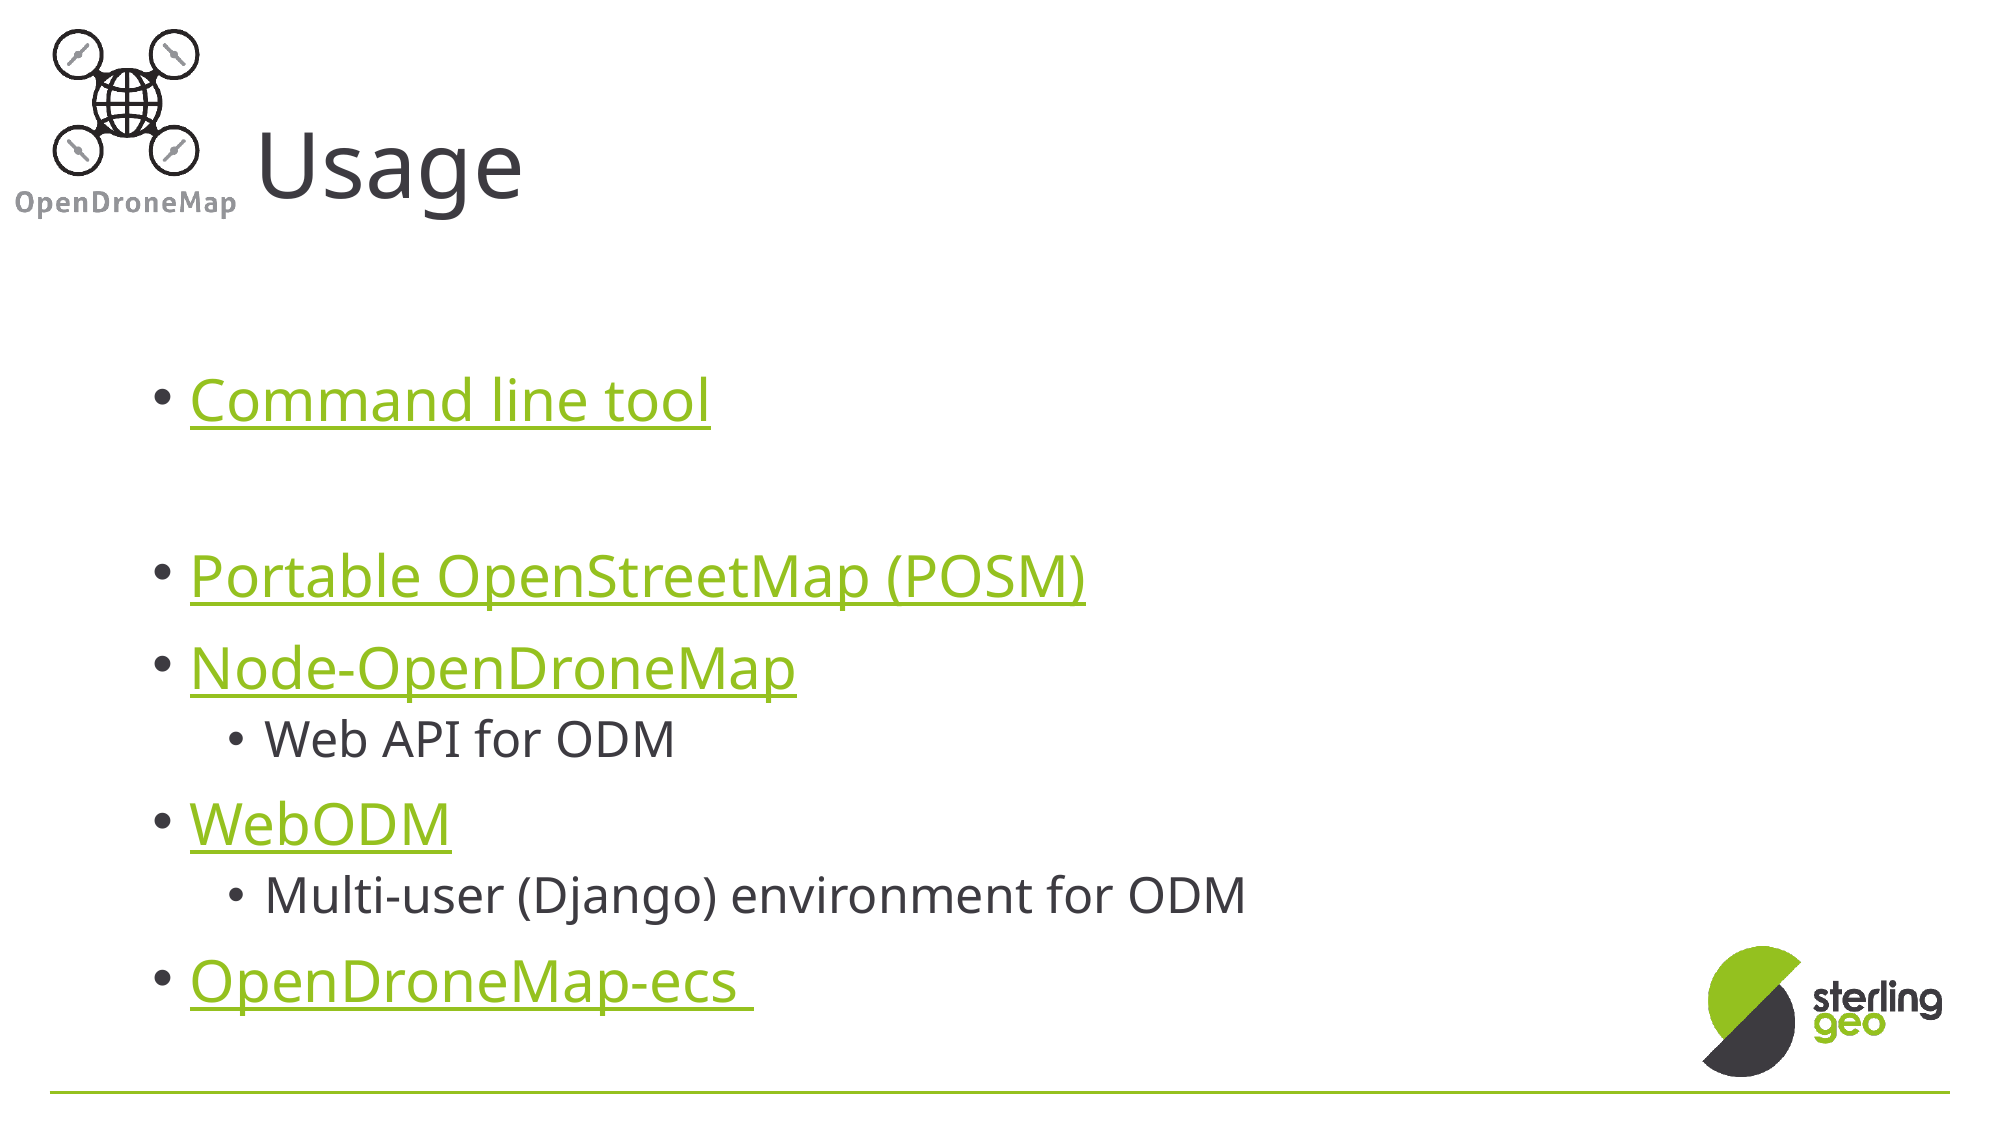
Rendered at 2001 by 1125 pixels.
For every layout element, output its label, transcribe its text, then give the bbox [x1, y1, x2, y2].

picture [9, 19, 240, 222]
list Command line tool Portable OpenStreetMap (POSM) Node-OpenDroneMap Web API for ODM WebODM Multi-user (Django) environment for ODM OpenDroneMap-ecs [137, 266, 1863, 1125]
title Usage [239, 59, 1863, 266]
picture [1863, 946, 1942, 1077]
